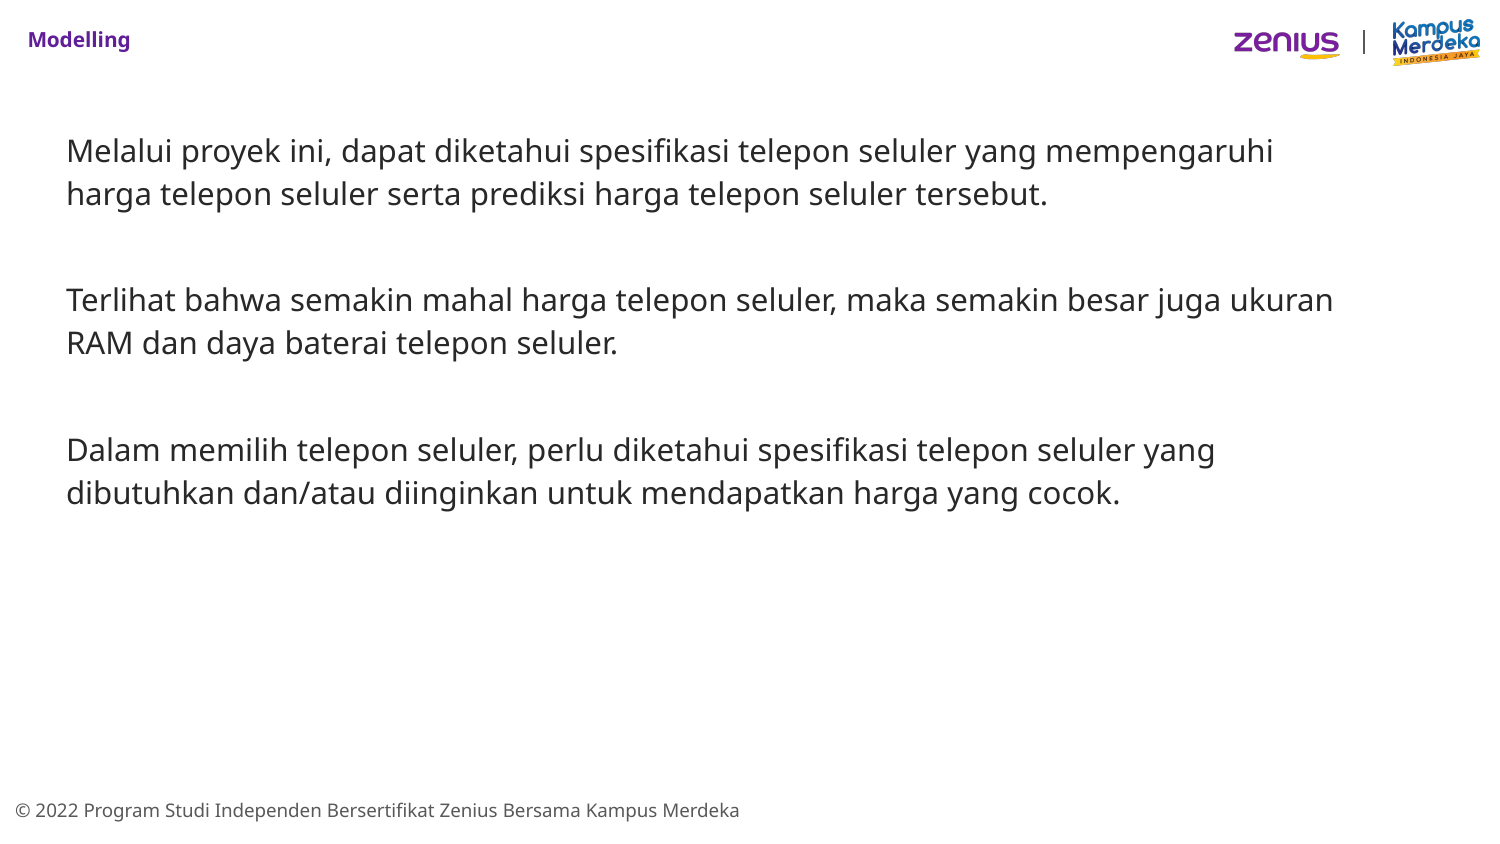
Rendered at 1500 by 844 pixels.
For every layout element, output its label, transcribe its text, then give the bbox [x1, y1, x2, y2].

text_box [1230, 15, 1480, 69]
text_box Modelling [12, 14, 1011, 65]
list Terlihat bahwa semakin mahal harga telepon seluler, maka semakin besar juga ukuran RAM dan daya baterai telepon seluler. [51, 259, 1353, 409]
list Dalam memilih telepon seluler, perlu diketahui spesifikasi telepon seluler yang dibutuhkan dan/atau diinginkan untuk mendapatkan harga yang cocok. [51, 409, 1353, 559]
list Melalui proyek ini, dapat diketahui spesifikasi telepon seluler yang mempengaruhi harga telepon seluler serta prediksi harga telepon seluler tersebut. [51, 110, 1353, 259]
text_box © 2022 Program Studi Independen Bersertifikat Zenius Bersama Kampus Merdeka [0, 787, 1468, 833]
